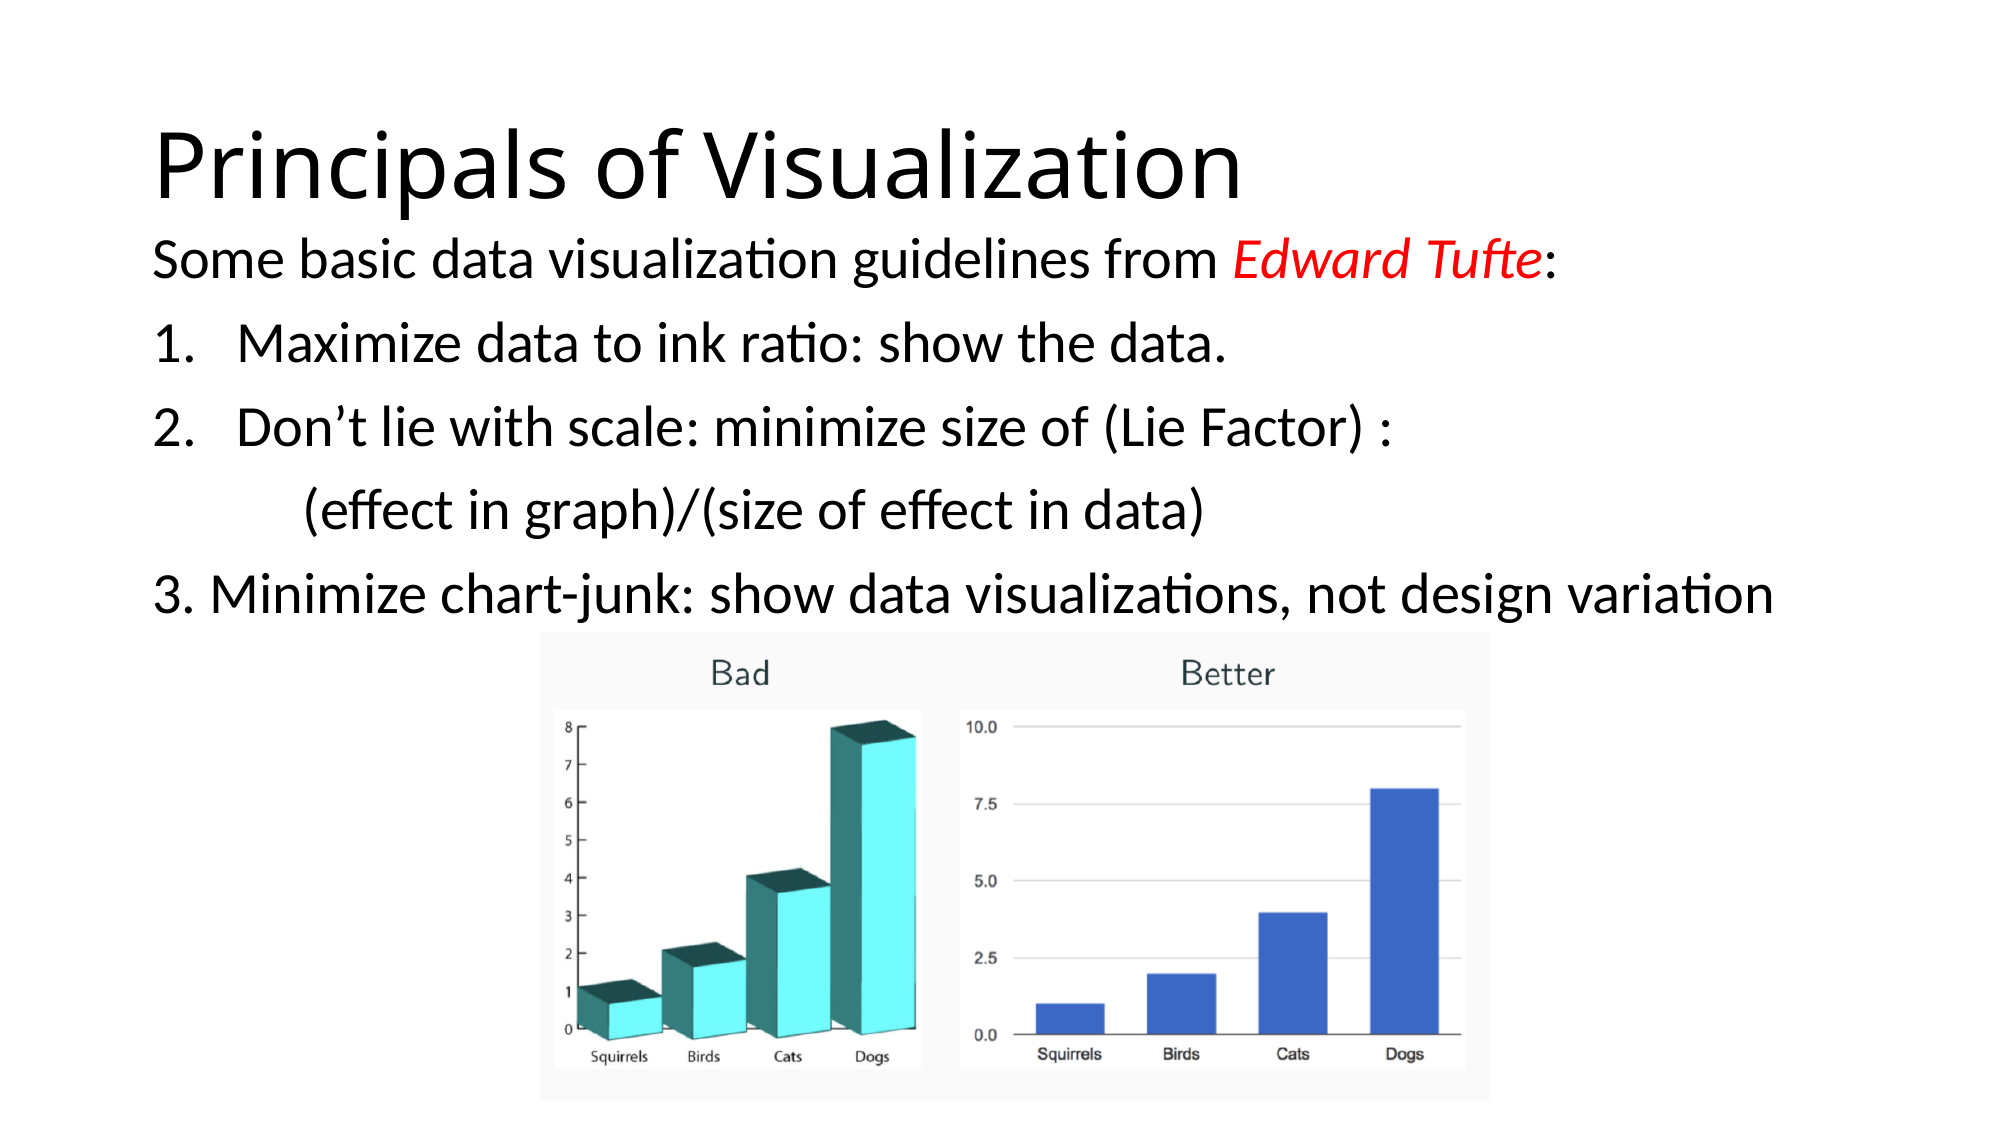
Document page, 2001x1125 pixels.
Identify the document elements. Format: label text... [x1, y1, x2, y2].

picture [540, 632, 1490, 1100]
title Principals of Visualization [137, 59, 1863, 220]
list Some basic data visualization guidelines from Edward Tufte: Maximize data to ink ratio: show the data. Don’t lie with scale: minimize size of (Lie Factor) : (effect in graph)/(size of effect in data) 3. Minimize chart-junk: show data visualizations, not design variation [137, 220, 1863, 1014]
